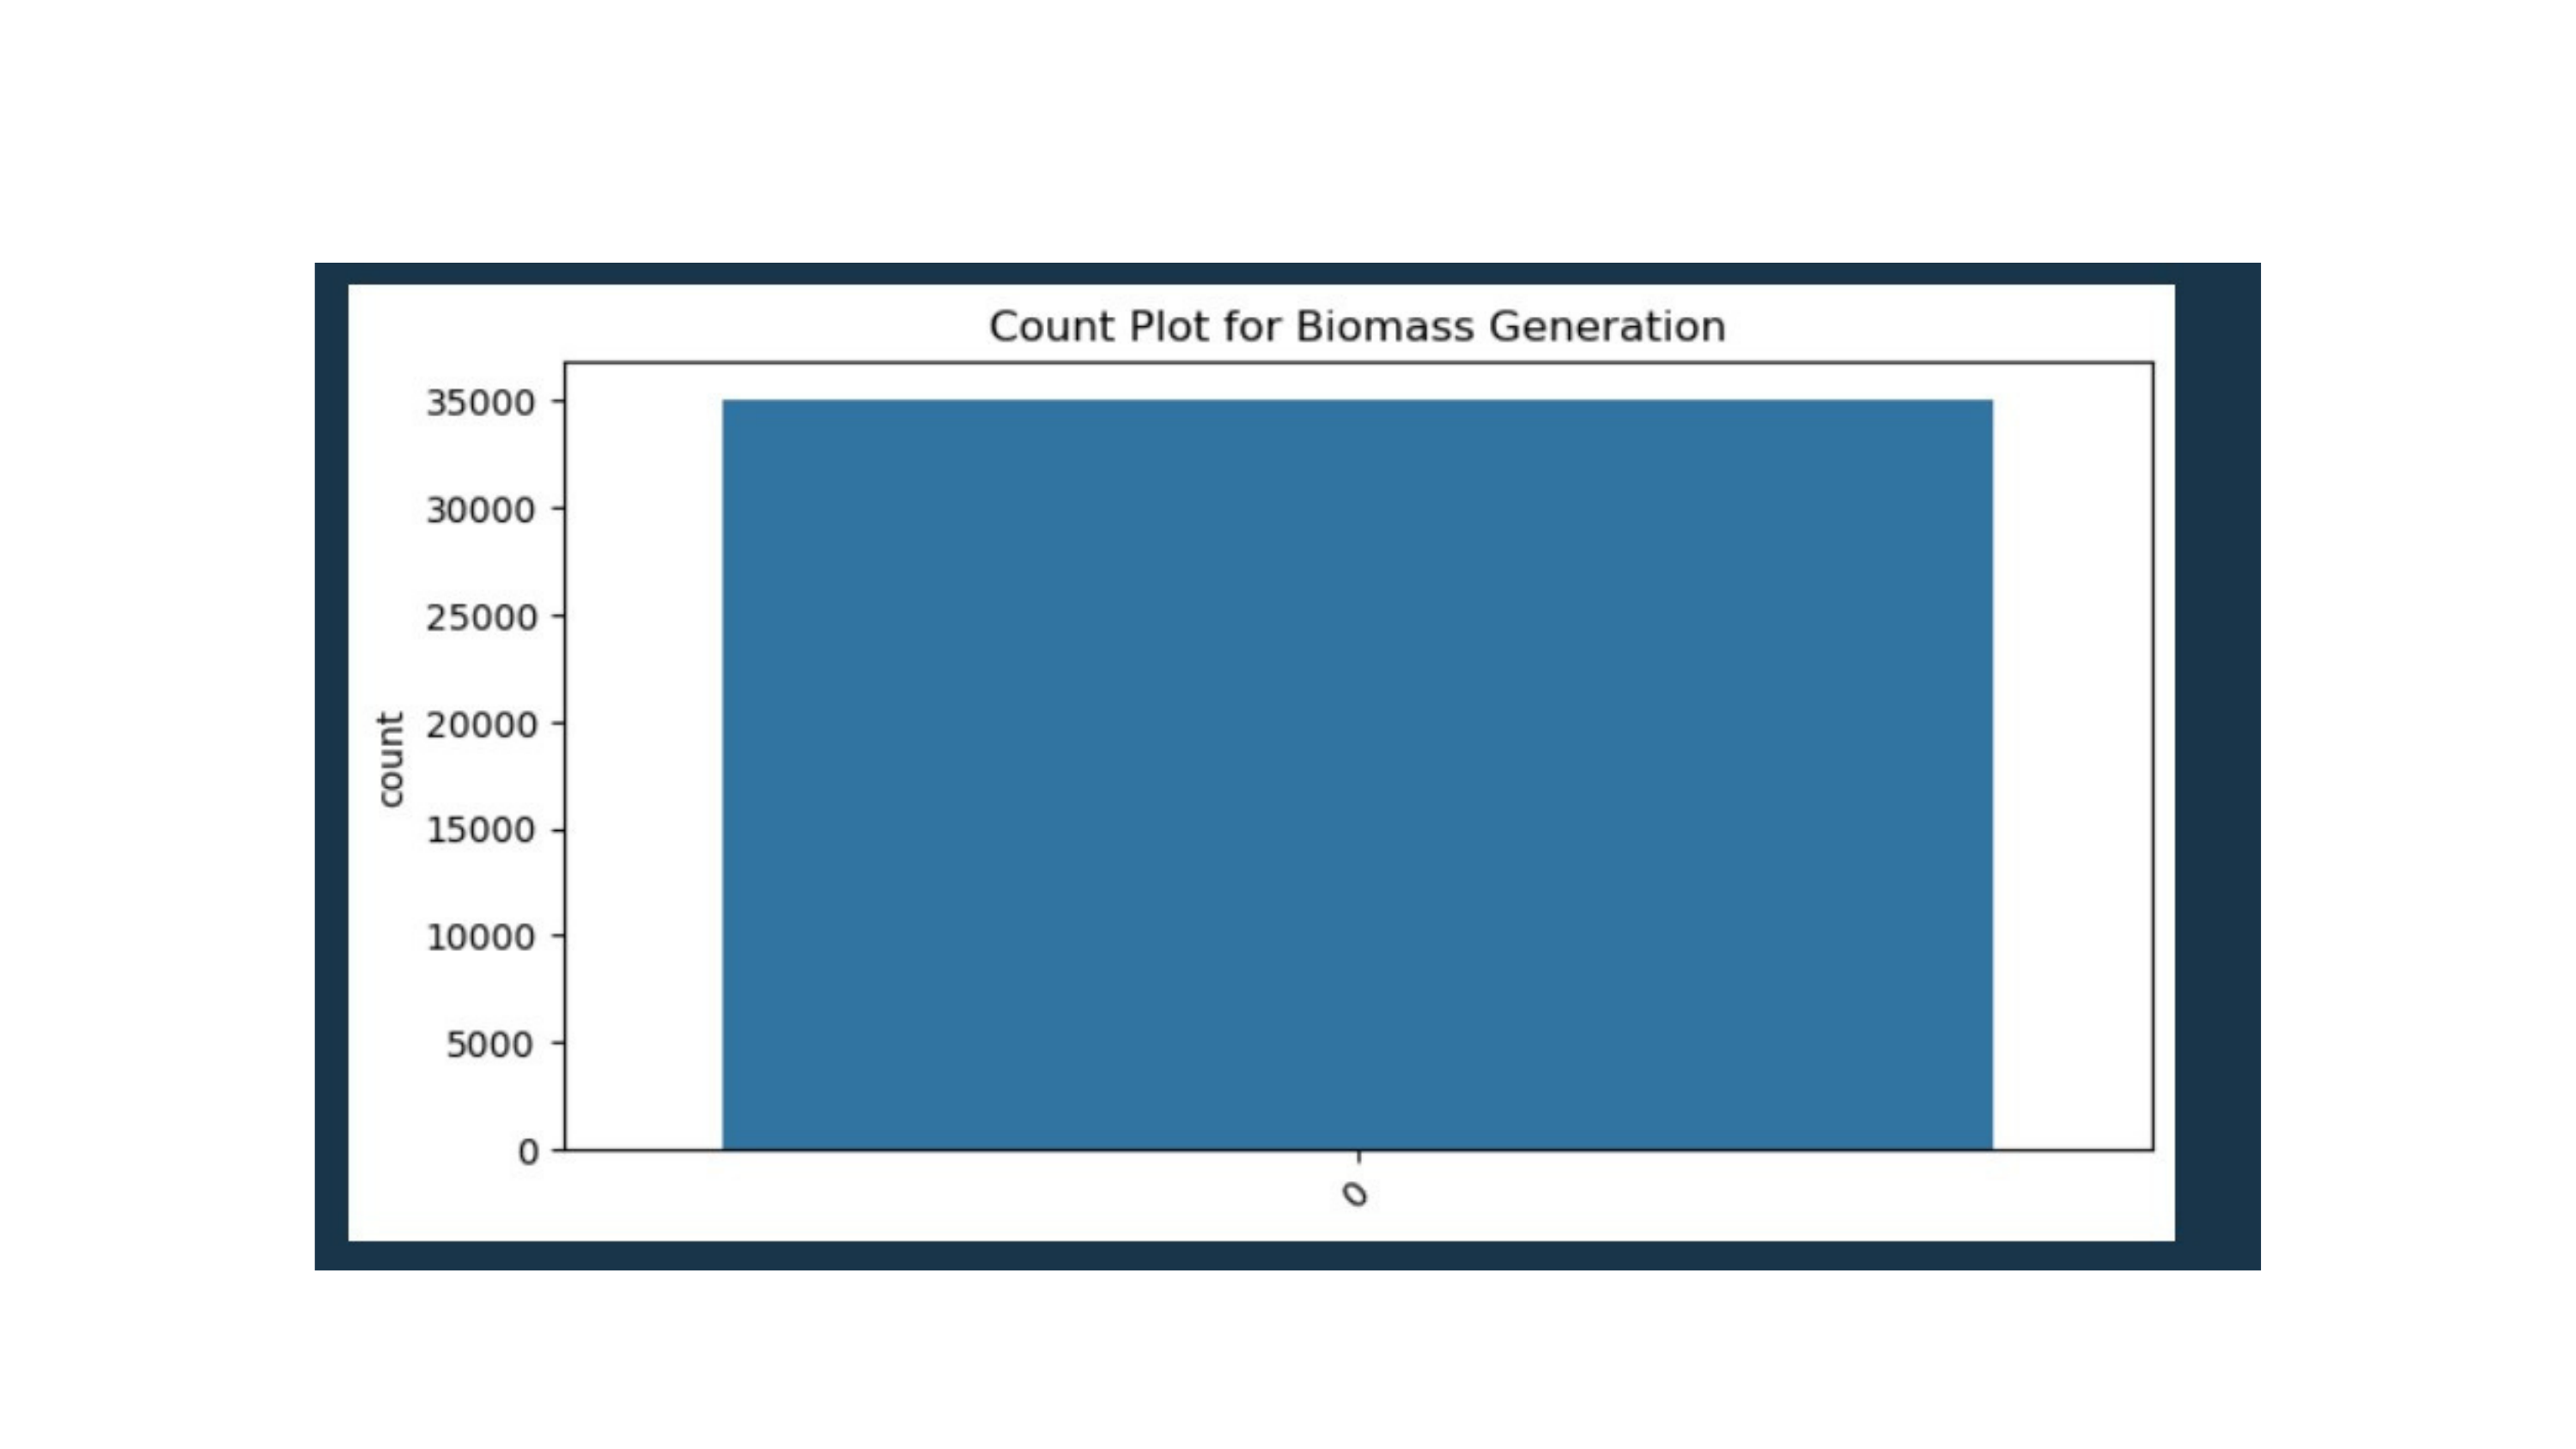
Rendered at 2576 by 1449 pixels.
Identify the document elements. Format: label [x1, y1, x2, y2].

text_box [314, 262, 2262, 1271]
